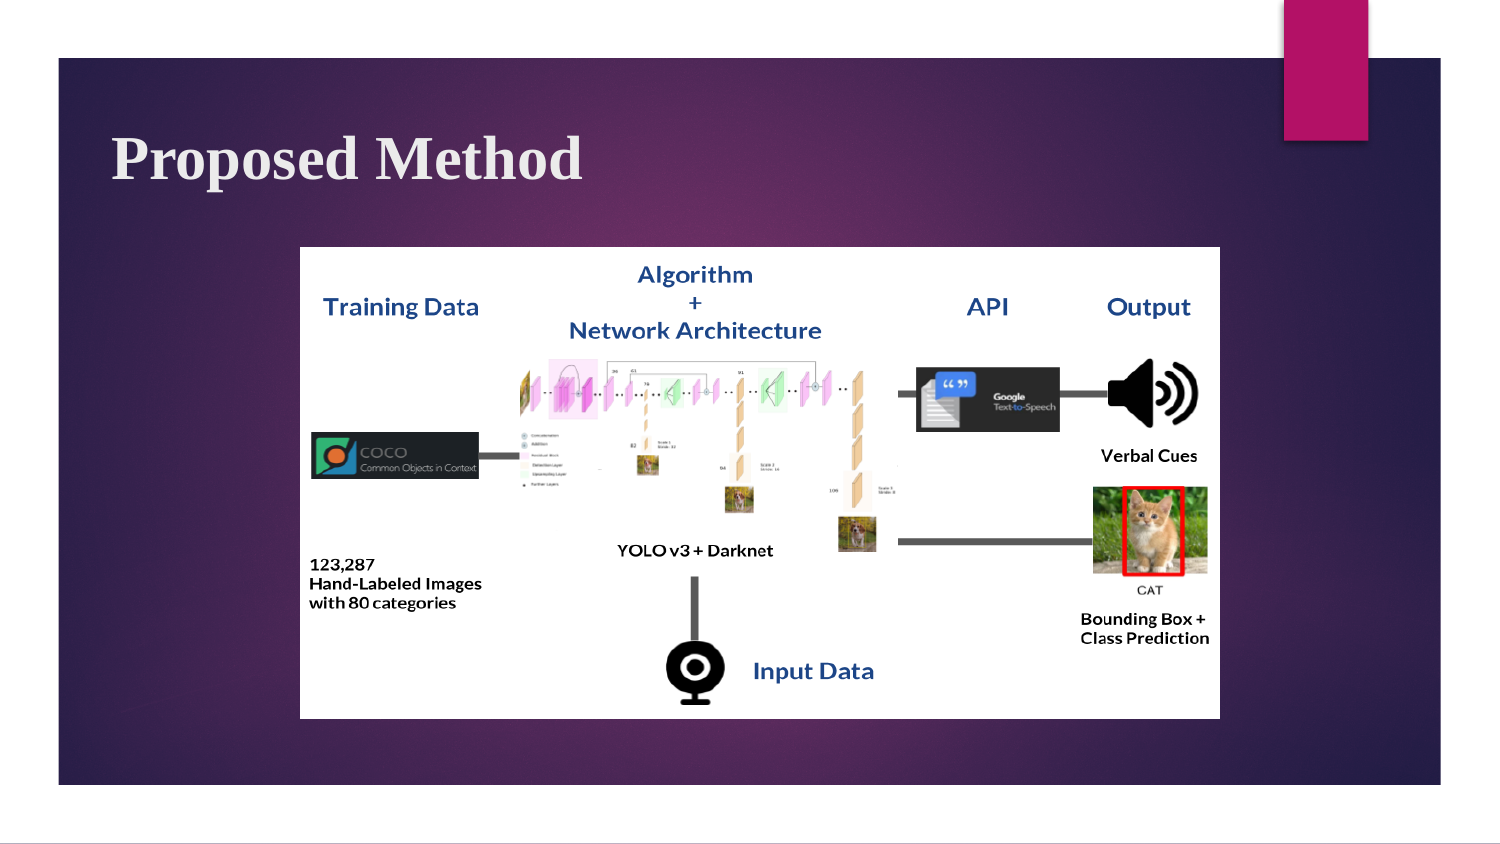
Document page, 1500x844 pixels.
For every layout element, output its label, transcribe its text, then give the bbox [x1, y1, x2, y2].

text_box Proposed Method [95, 101, 1255, 207]
picture [59, 58, 1440, 785]
